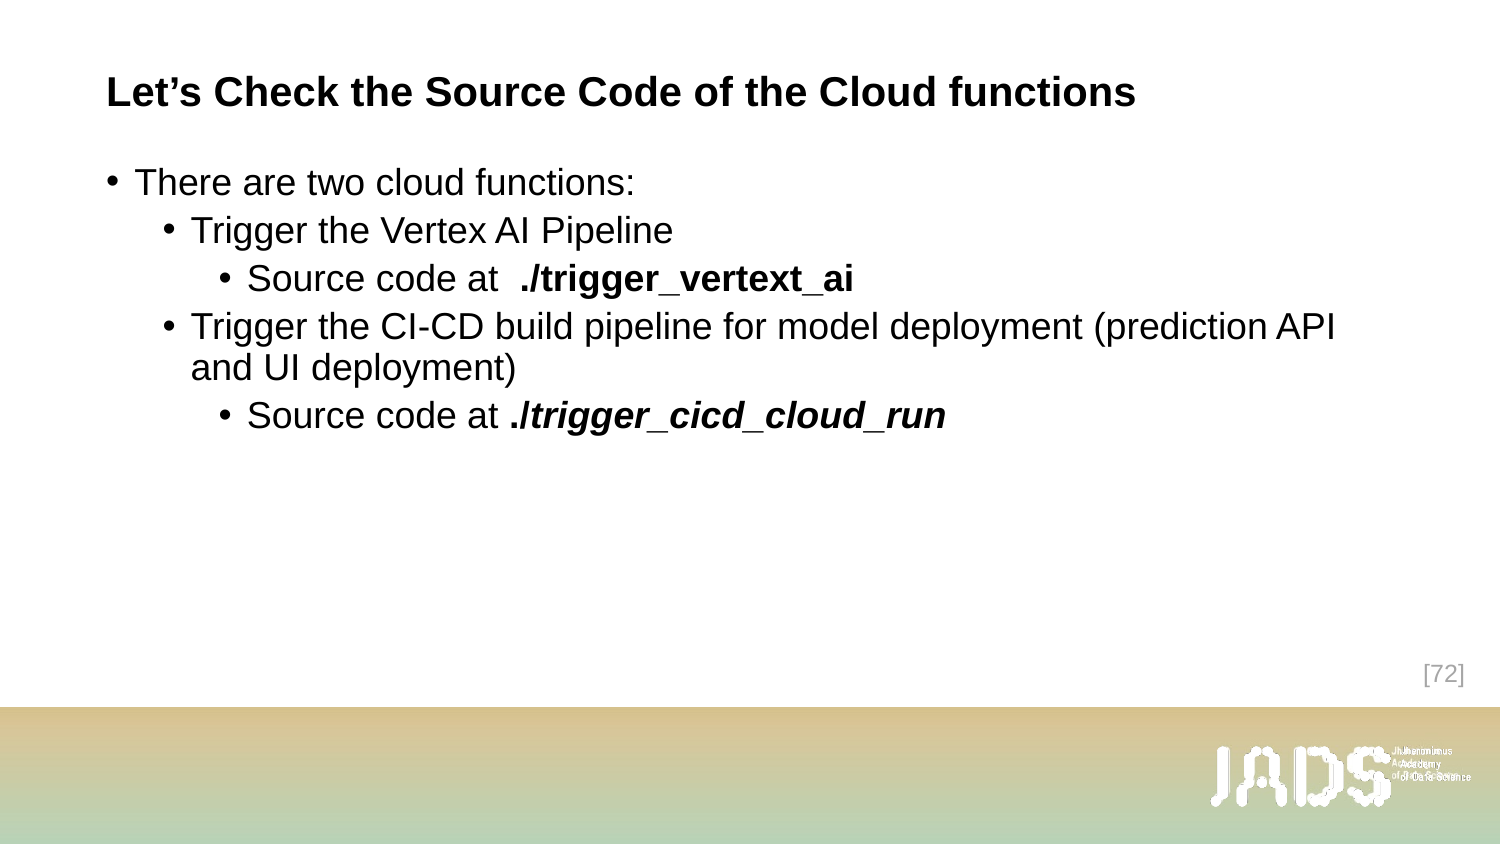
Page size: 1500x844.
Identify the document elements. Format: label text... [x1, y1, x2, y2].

slide_number [72] [1393, 640, 1466, 705]
picture [0, 707, 1500, 844]
title Let’s Check the Source Code of the Cloud functions [106, 70, 1394, 129]
list There are two cloud functions: Trigger the Vertex AI Pipeline Source code at ./trigger_vertext_ai Trigger the CI-CD build pipeline for model deployment (prediction API and UI deployment) Source code at ./trigger_cicd_cloud_run [106, 162, 1394, 681]
